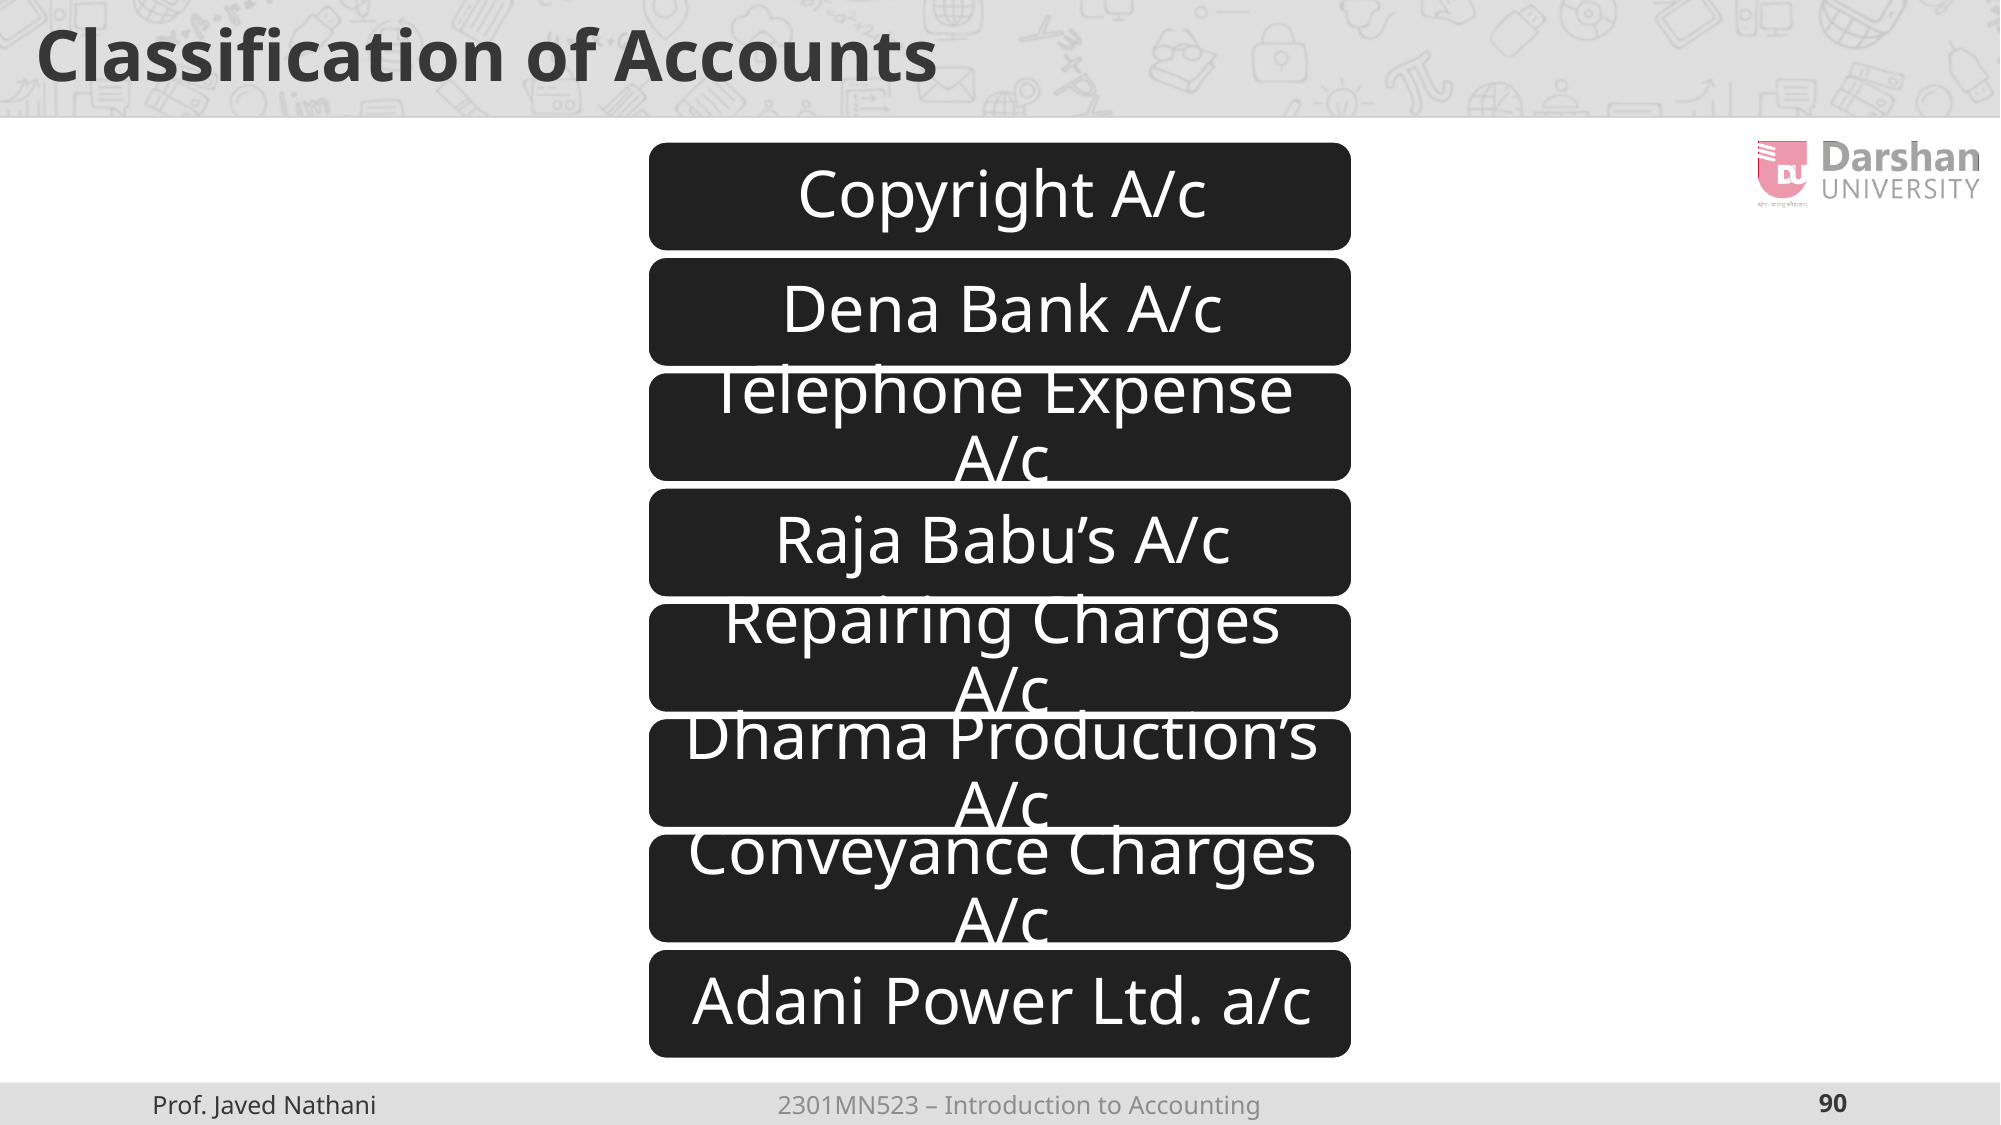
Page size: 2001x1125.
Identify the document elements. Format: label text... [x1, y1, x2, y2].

title Classification of Accounts [0, 0, 2000, 117]
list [21, 141, 1979, 1059]
